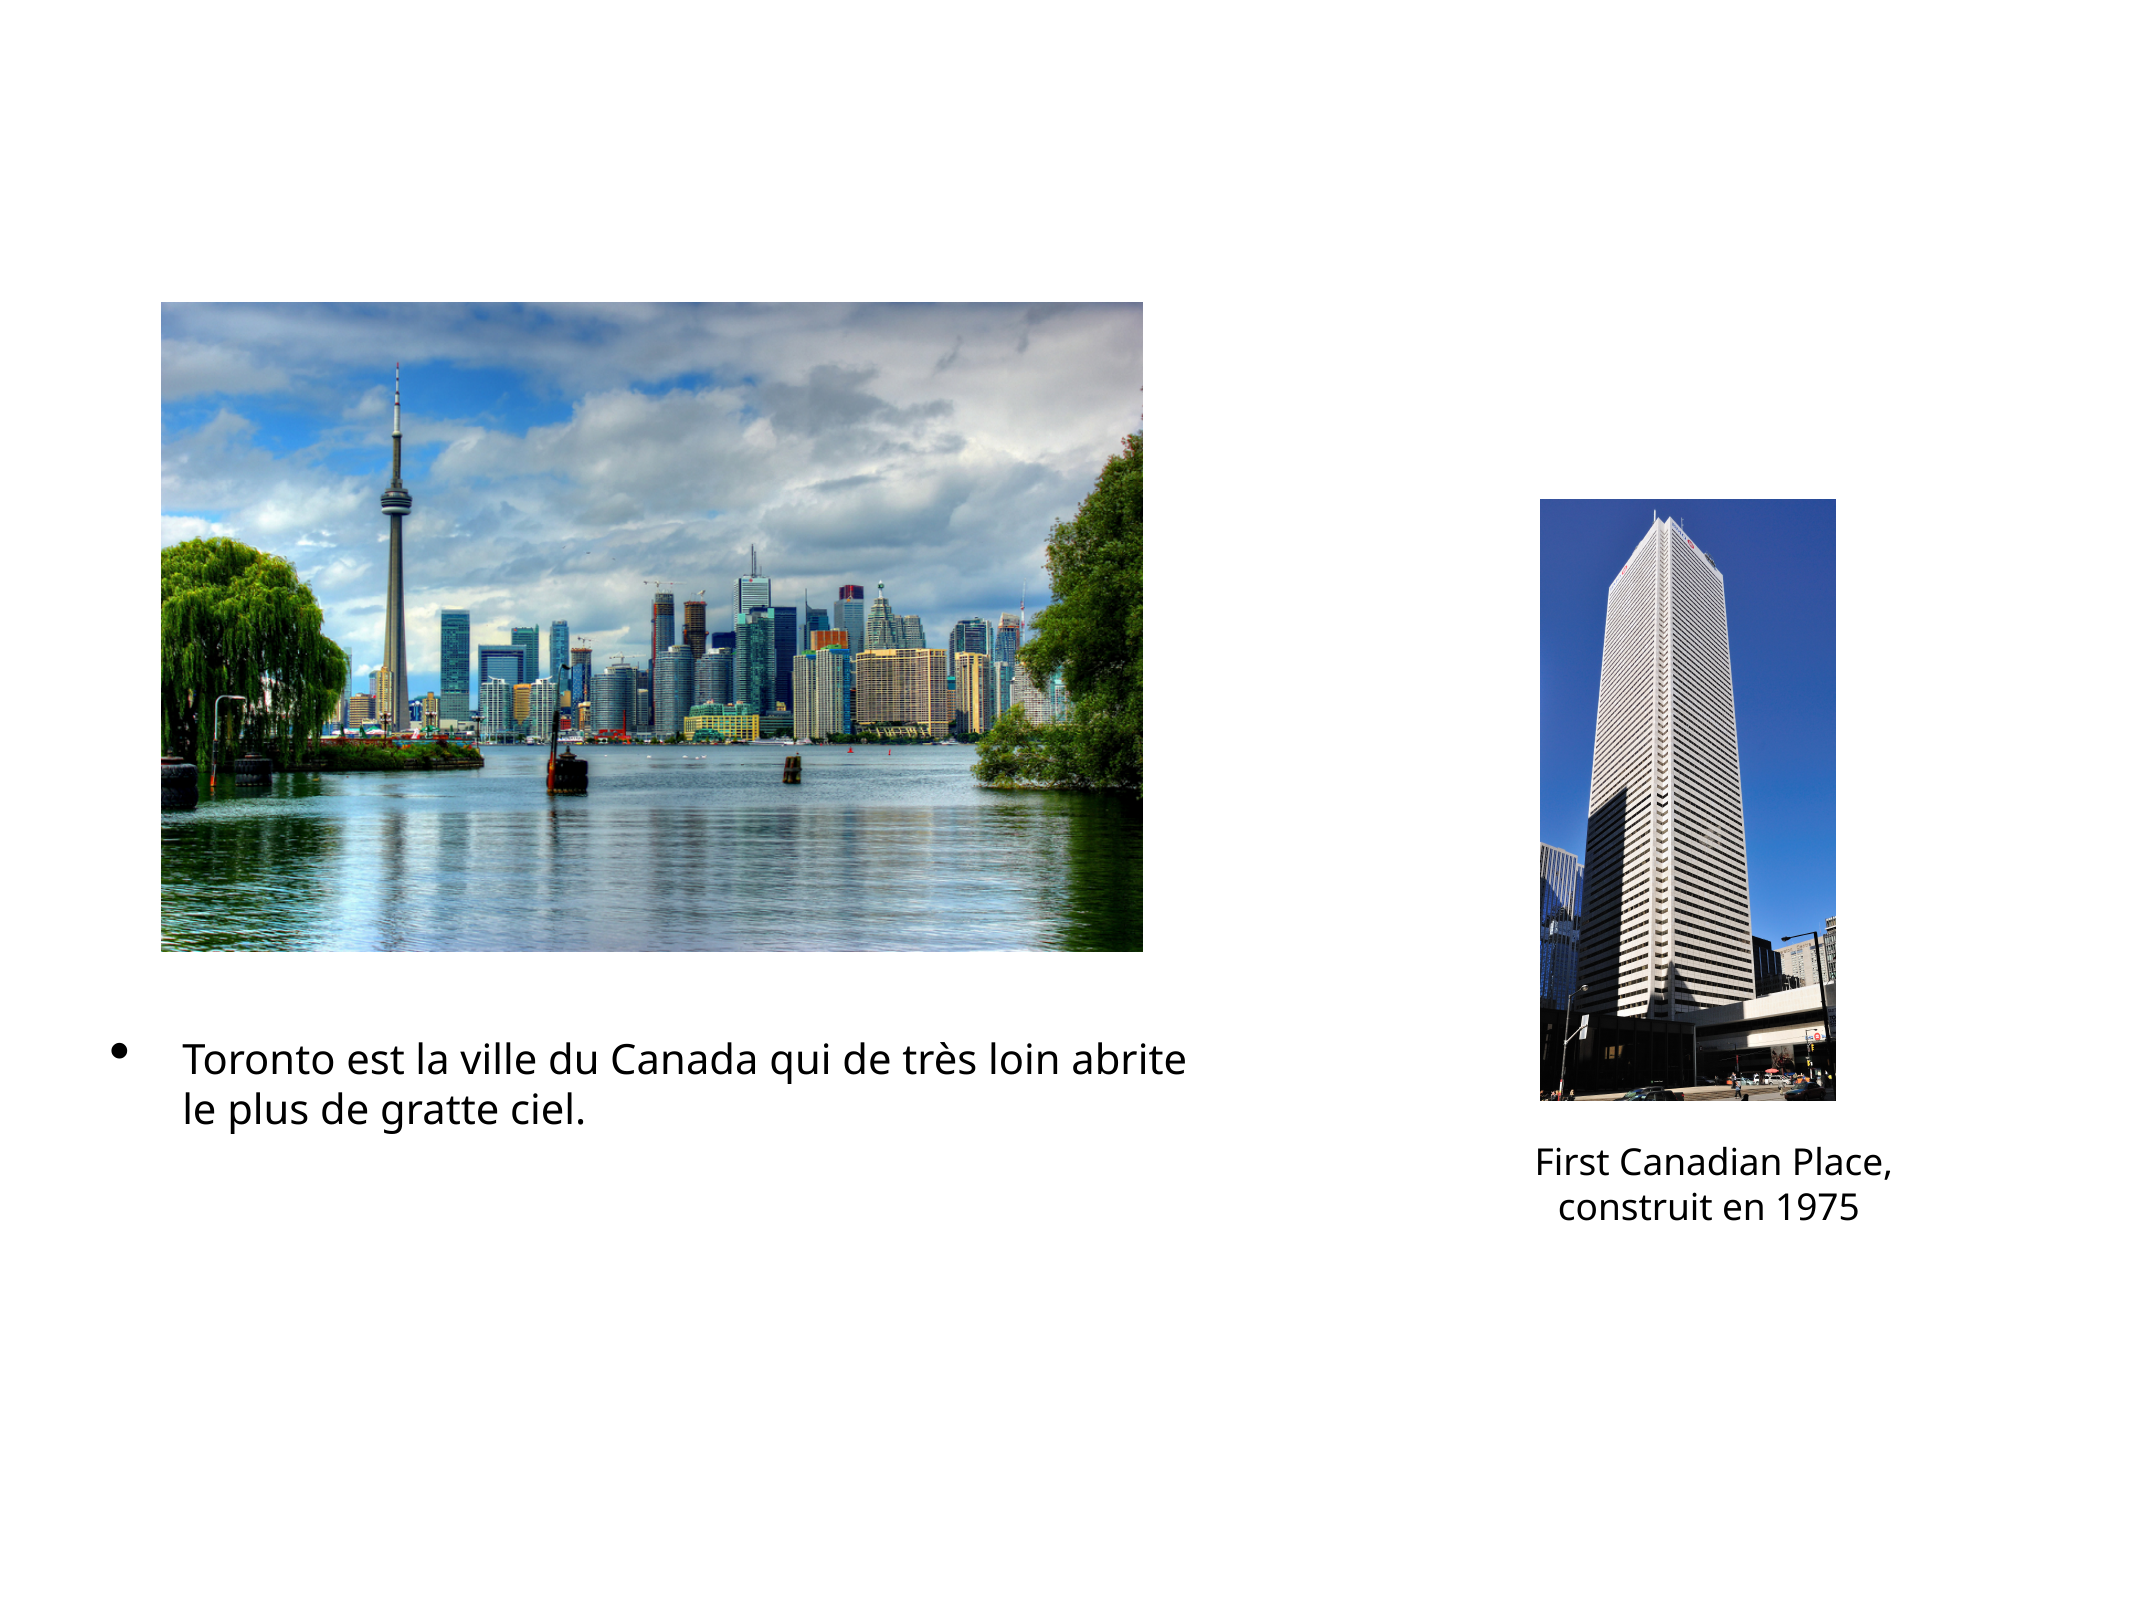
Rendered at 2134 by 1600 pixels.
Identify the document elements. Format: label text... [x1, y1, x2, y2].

picture [160, 301, 1144, 952]
title First Canadian Place, construit en 1975 [1458, 1128, 1970, 1238]
picture [1539, 499, 1837, 1101]
list Toronto est la ville du Canada qui de très loin abrite le plus de gratte ciel. [100, 1014, 1238, 1152]
